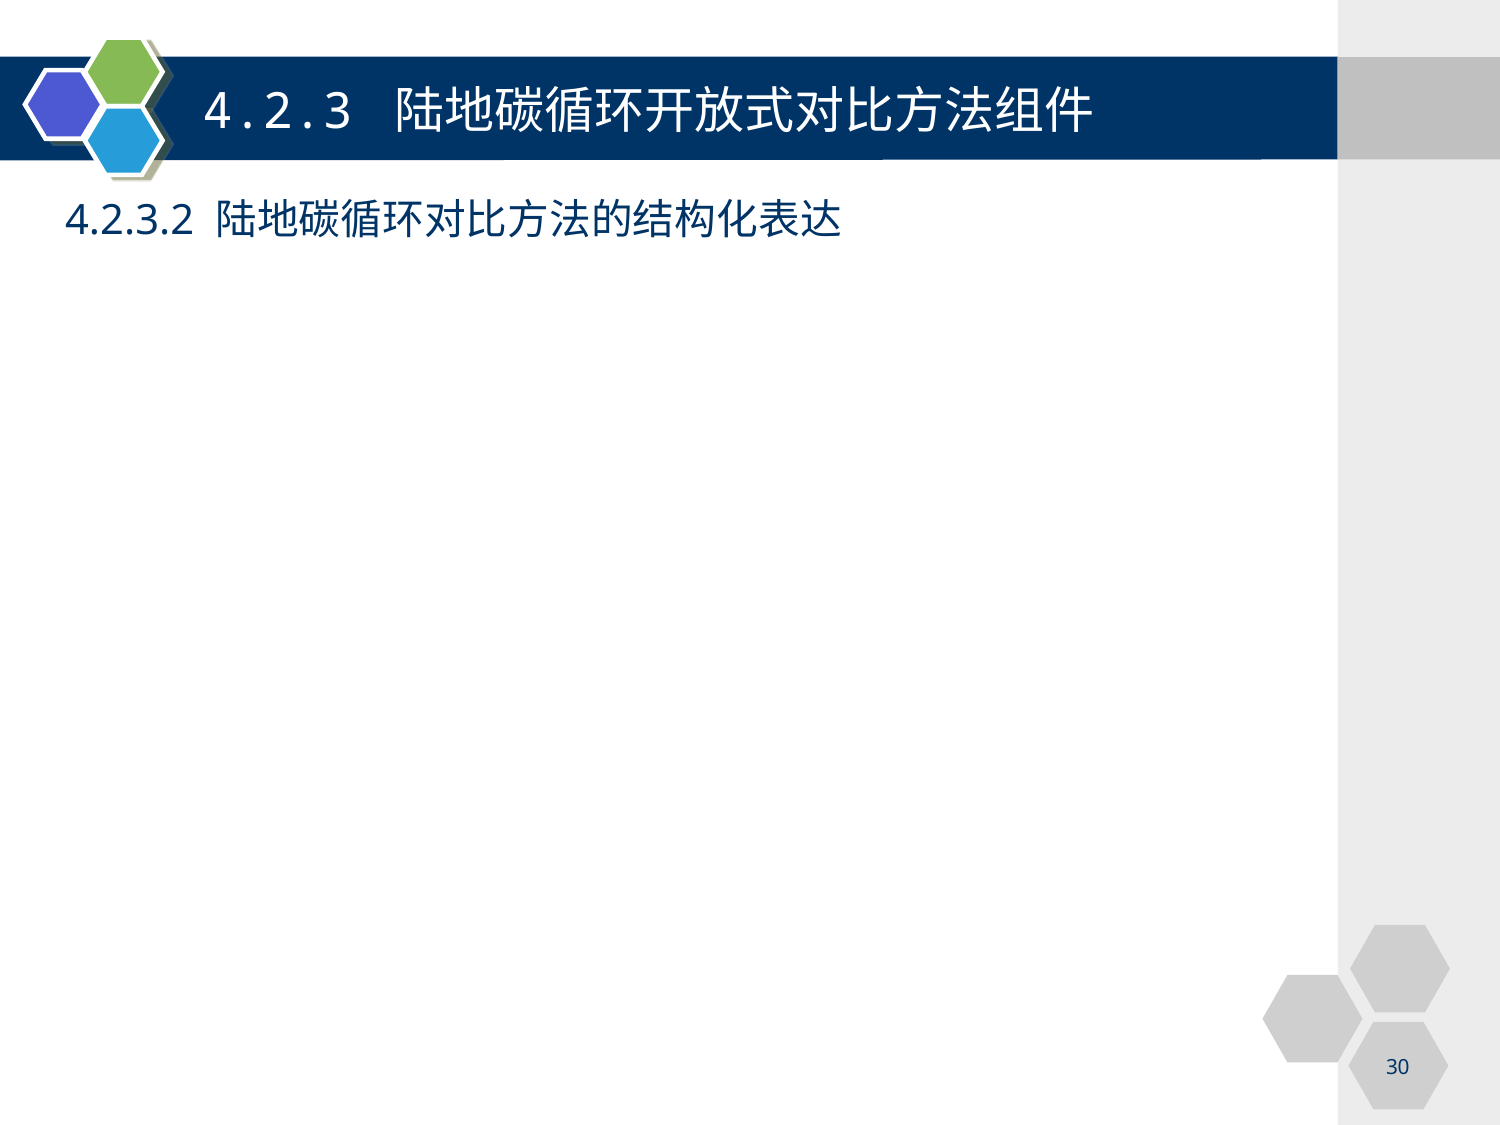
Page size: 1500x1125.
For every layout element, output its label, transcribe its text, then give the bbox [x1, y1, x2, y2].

slide_number 30 [1360, 1045, 1436, 1084]
text_box 4.2.3 陆地碳循环开放式对比方法组件 [187, 62, 1300, 155]
text_box 4.2.3.2 陆地碳循环对比方法的结构化表达 [49, 174, 1176, 244]
